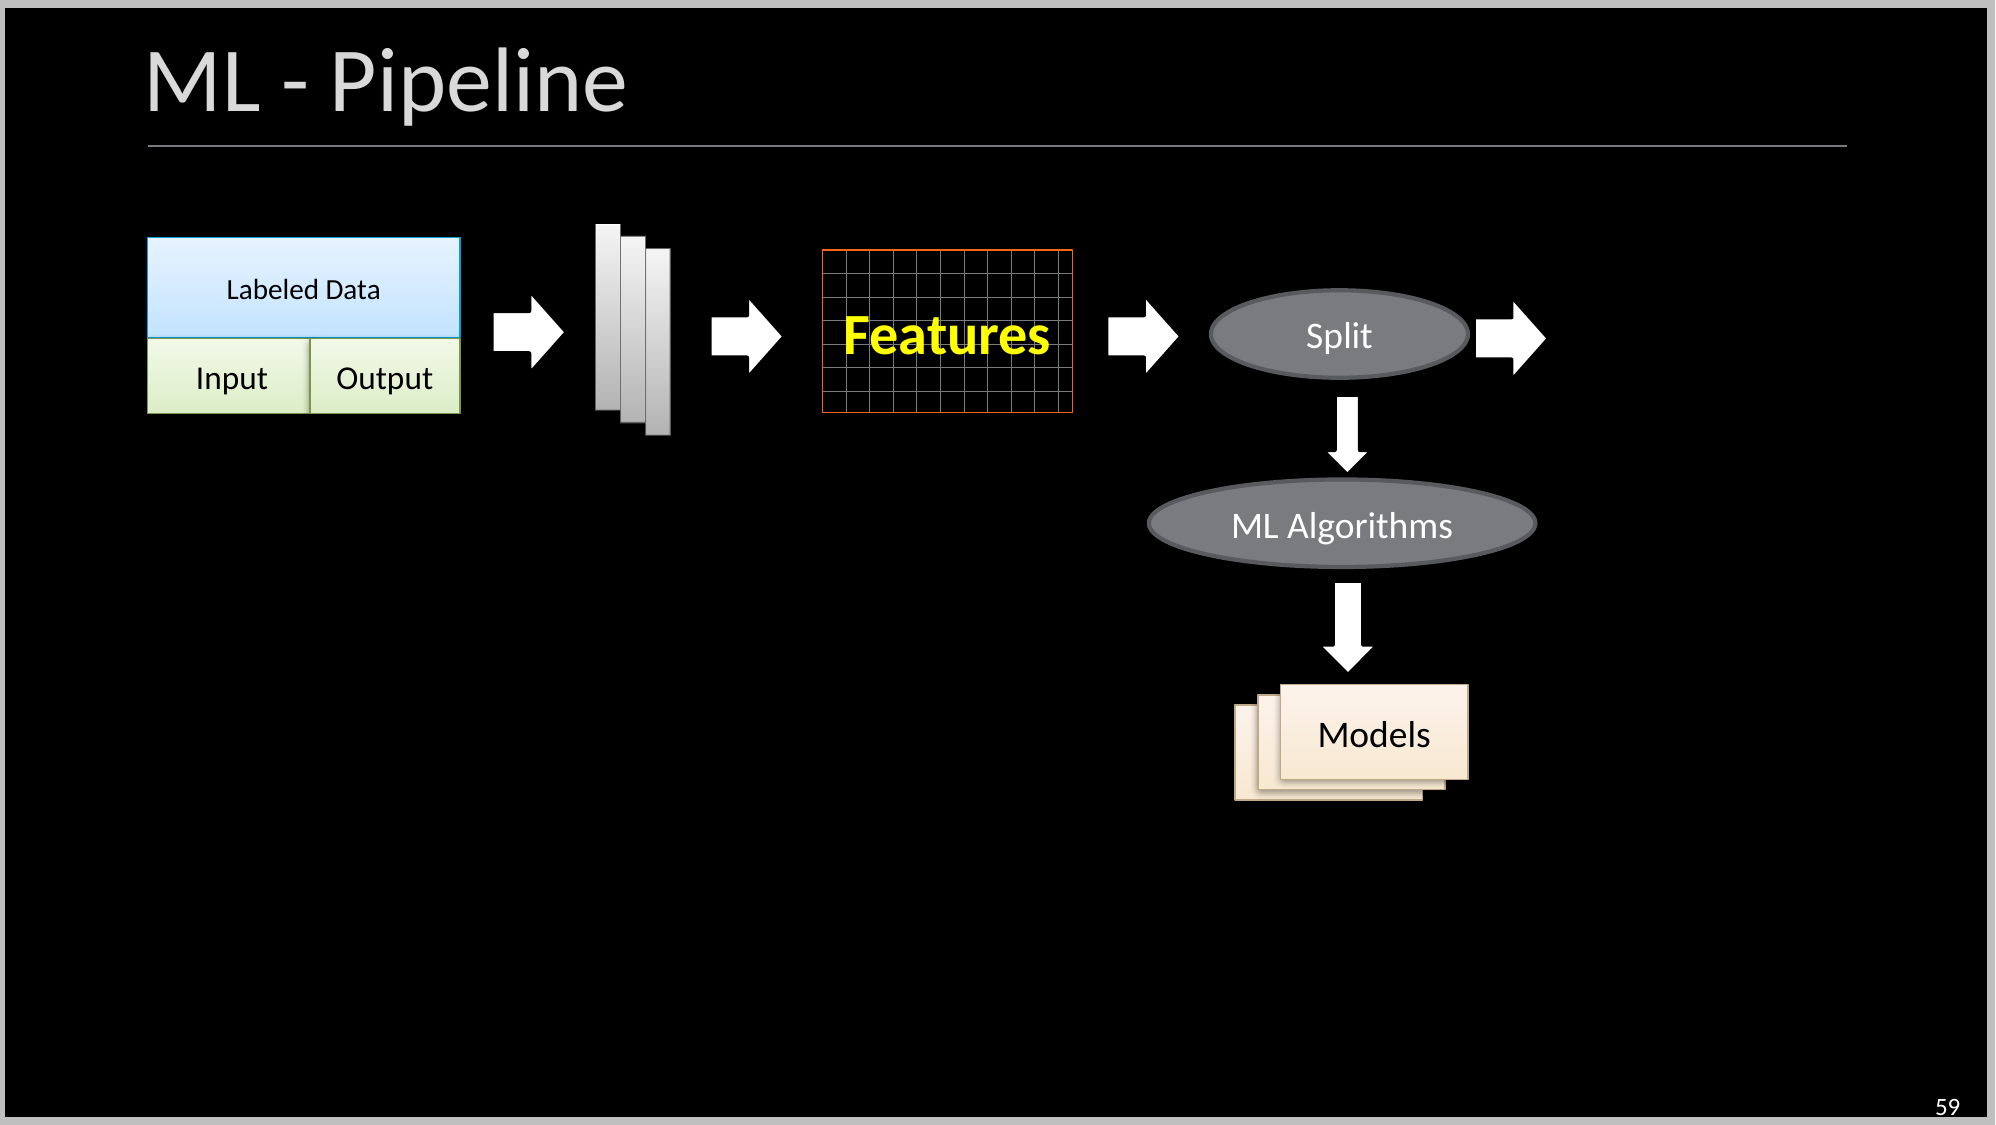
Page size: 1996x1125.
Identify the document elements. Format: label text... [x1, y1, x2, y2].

text_box ML Algorithms [1146, 477, 1538, 570]
text_box Labeled Data [147, 237, 461, 337]
text_box ML - Pipeline [128, 0, 1848, 150]
text_box [1315, 578, 1381, 678]
slide_number 59 [1510, 1074, 1976, 1125]
text_box Model [1234, 704, 1423, 801]
text_box [1104, 292, 1184, 381]
text_box Models [1280, 684, 1469, 780]
picture [584, 224, 679, 442]
text_box Output [309, 338, 461, 414]
text_box [489, 287, 569, 377]
text_box Split [1208, 288, 1471, 380]
text_box Model [1257, 694, 1446, 790]
text_box Input [147, 338, 307, 414]
text_box [707, 292, 787, 381]
text_box Features [822, 249, 1073, 413]
text_box [1320, 392, 1375, 478]
text_box [1471, 294, 1551, 383]
